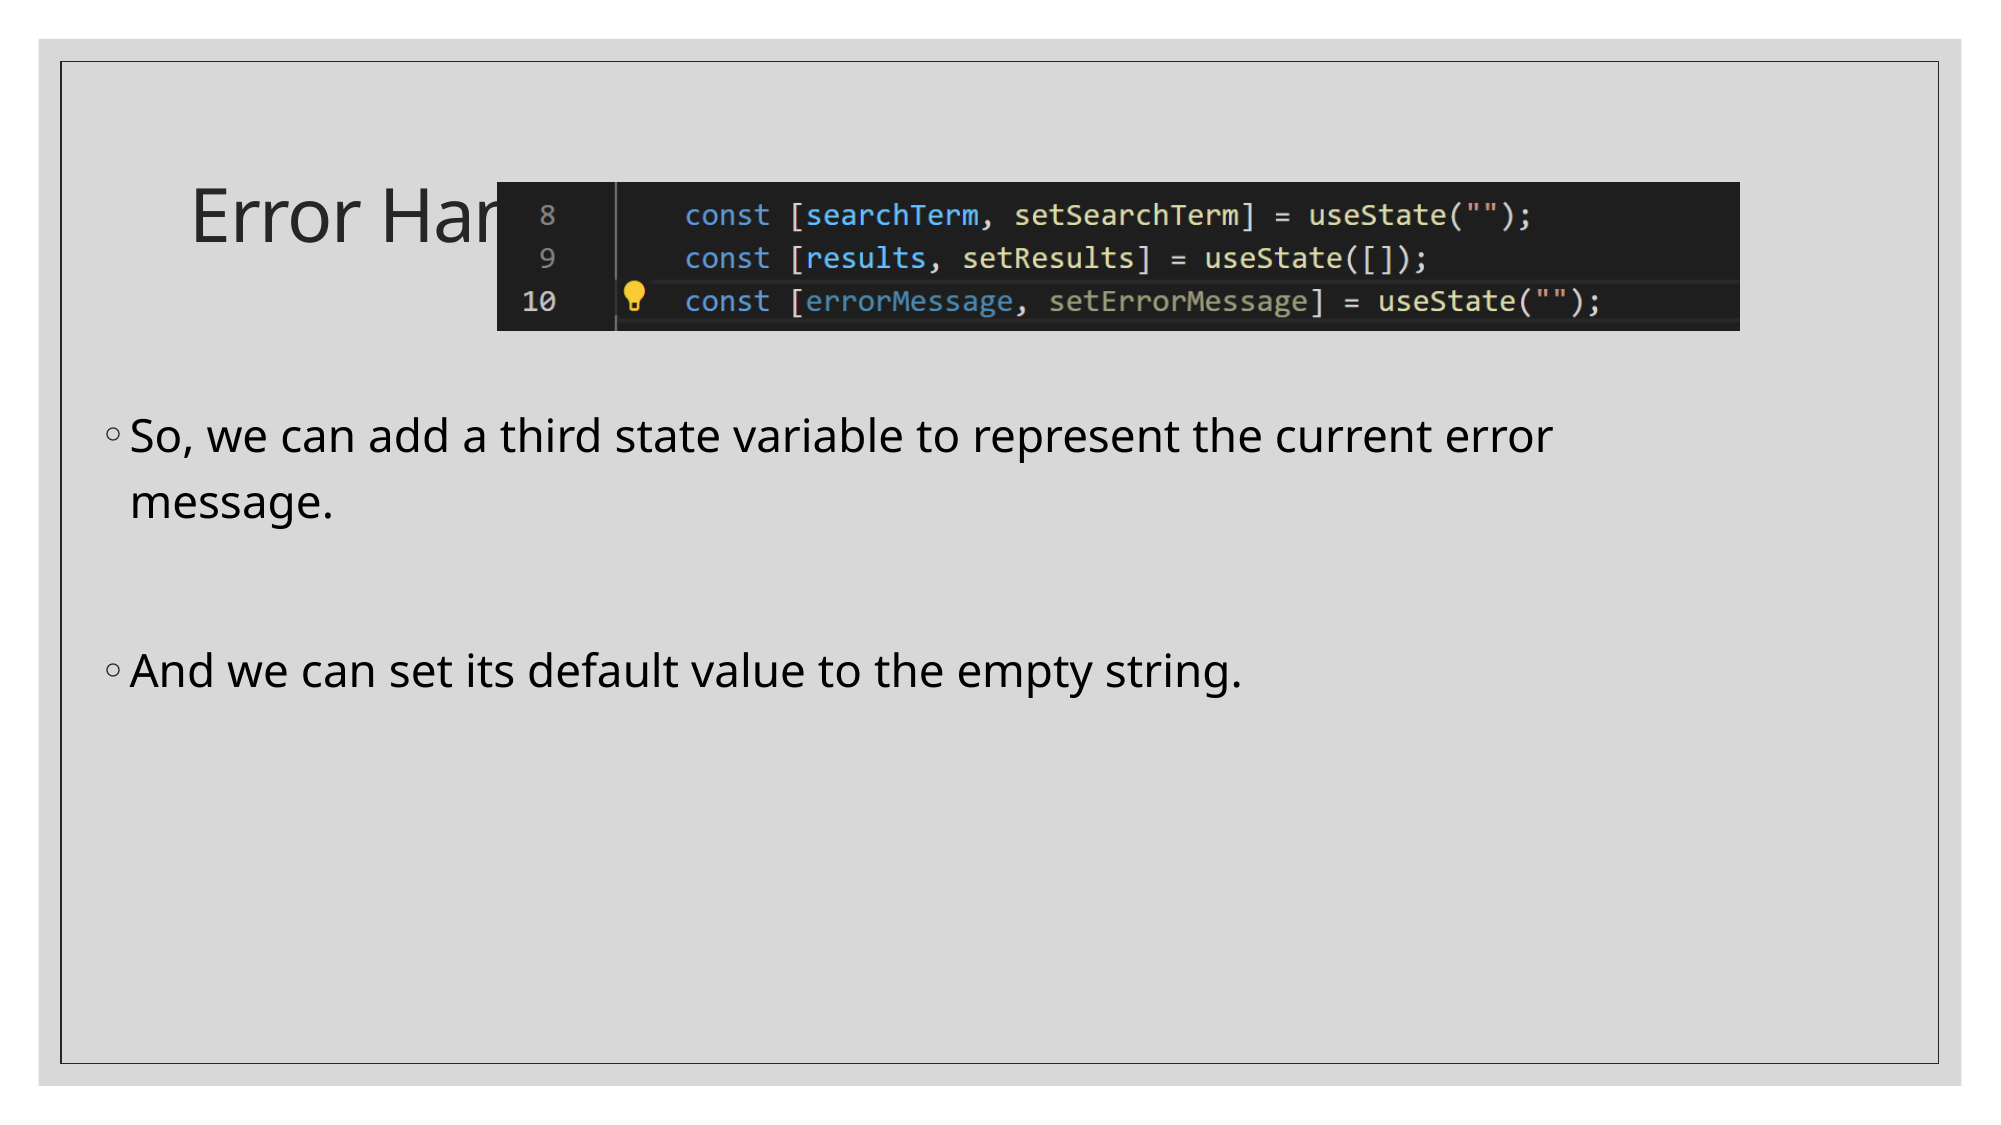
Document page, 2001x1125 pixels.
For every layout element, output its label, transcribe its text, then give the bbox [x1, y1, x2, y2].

title Error Handling [174, 105, 1825, 331]
picture [497, 182, 1740, 331]
list So, we can add a third state variable to represent the current error message. And we can set its default value to the empty string. [84, 388, 1603, 1044]
